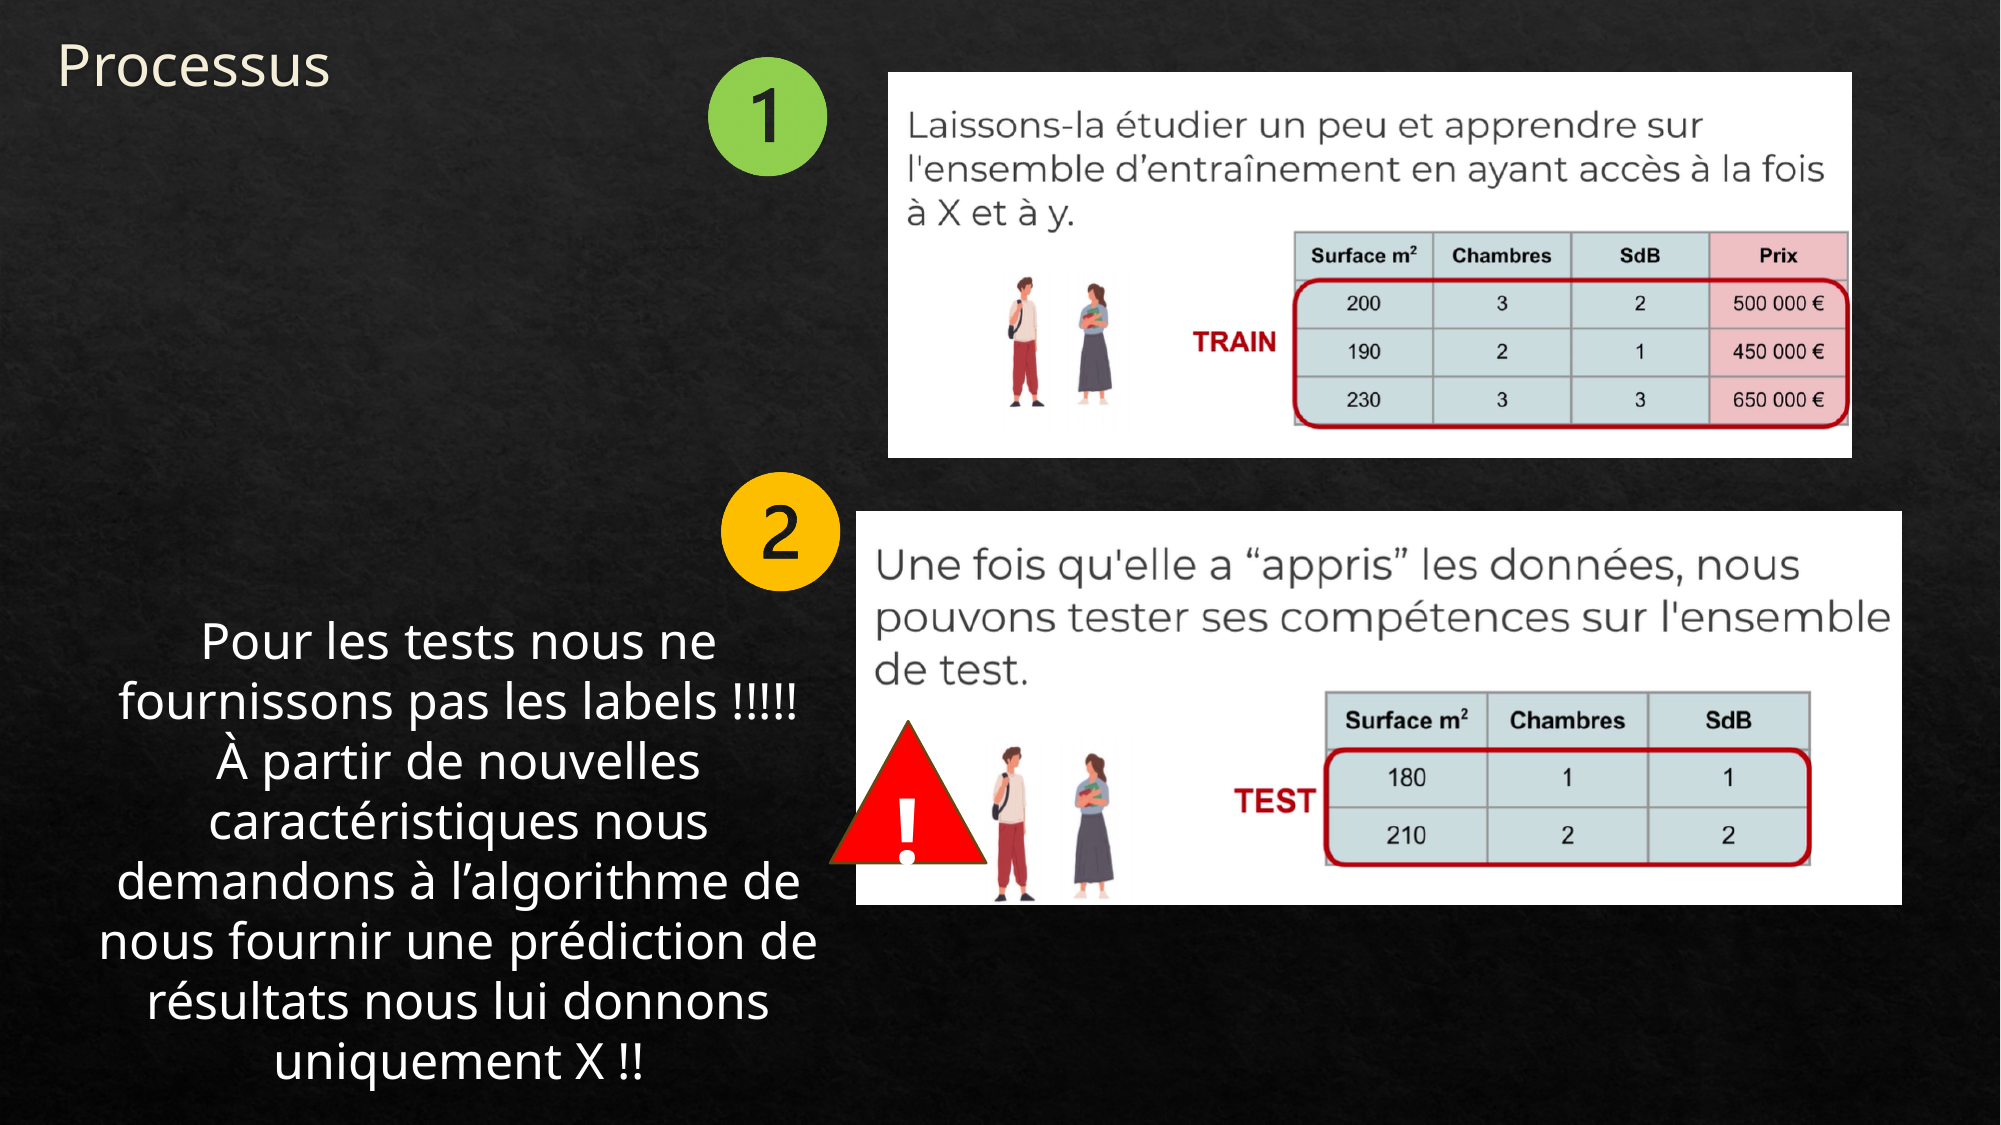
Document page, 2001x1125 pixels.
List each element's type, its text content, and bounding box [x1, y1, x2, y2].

text_box ! [843, 827, 848, 865]
title Processus [41, 31, 424, 105]
picture [704, 456, 1903, 905]
text_box Pour les tests nous ne fournissons pas les labels !!!!! À partir de nouvelles caractéristiques nous demandons à l’algorithme de nous fournir une prédiction de résultats nous lui donnons uniquement X !! [75, 602, 843, 1097]
picture [692, 41, 843, 192]
picture [888, 72, 1852, 458]
